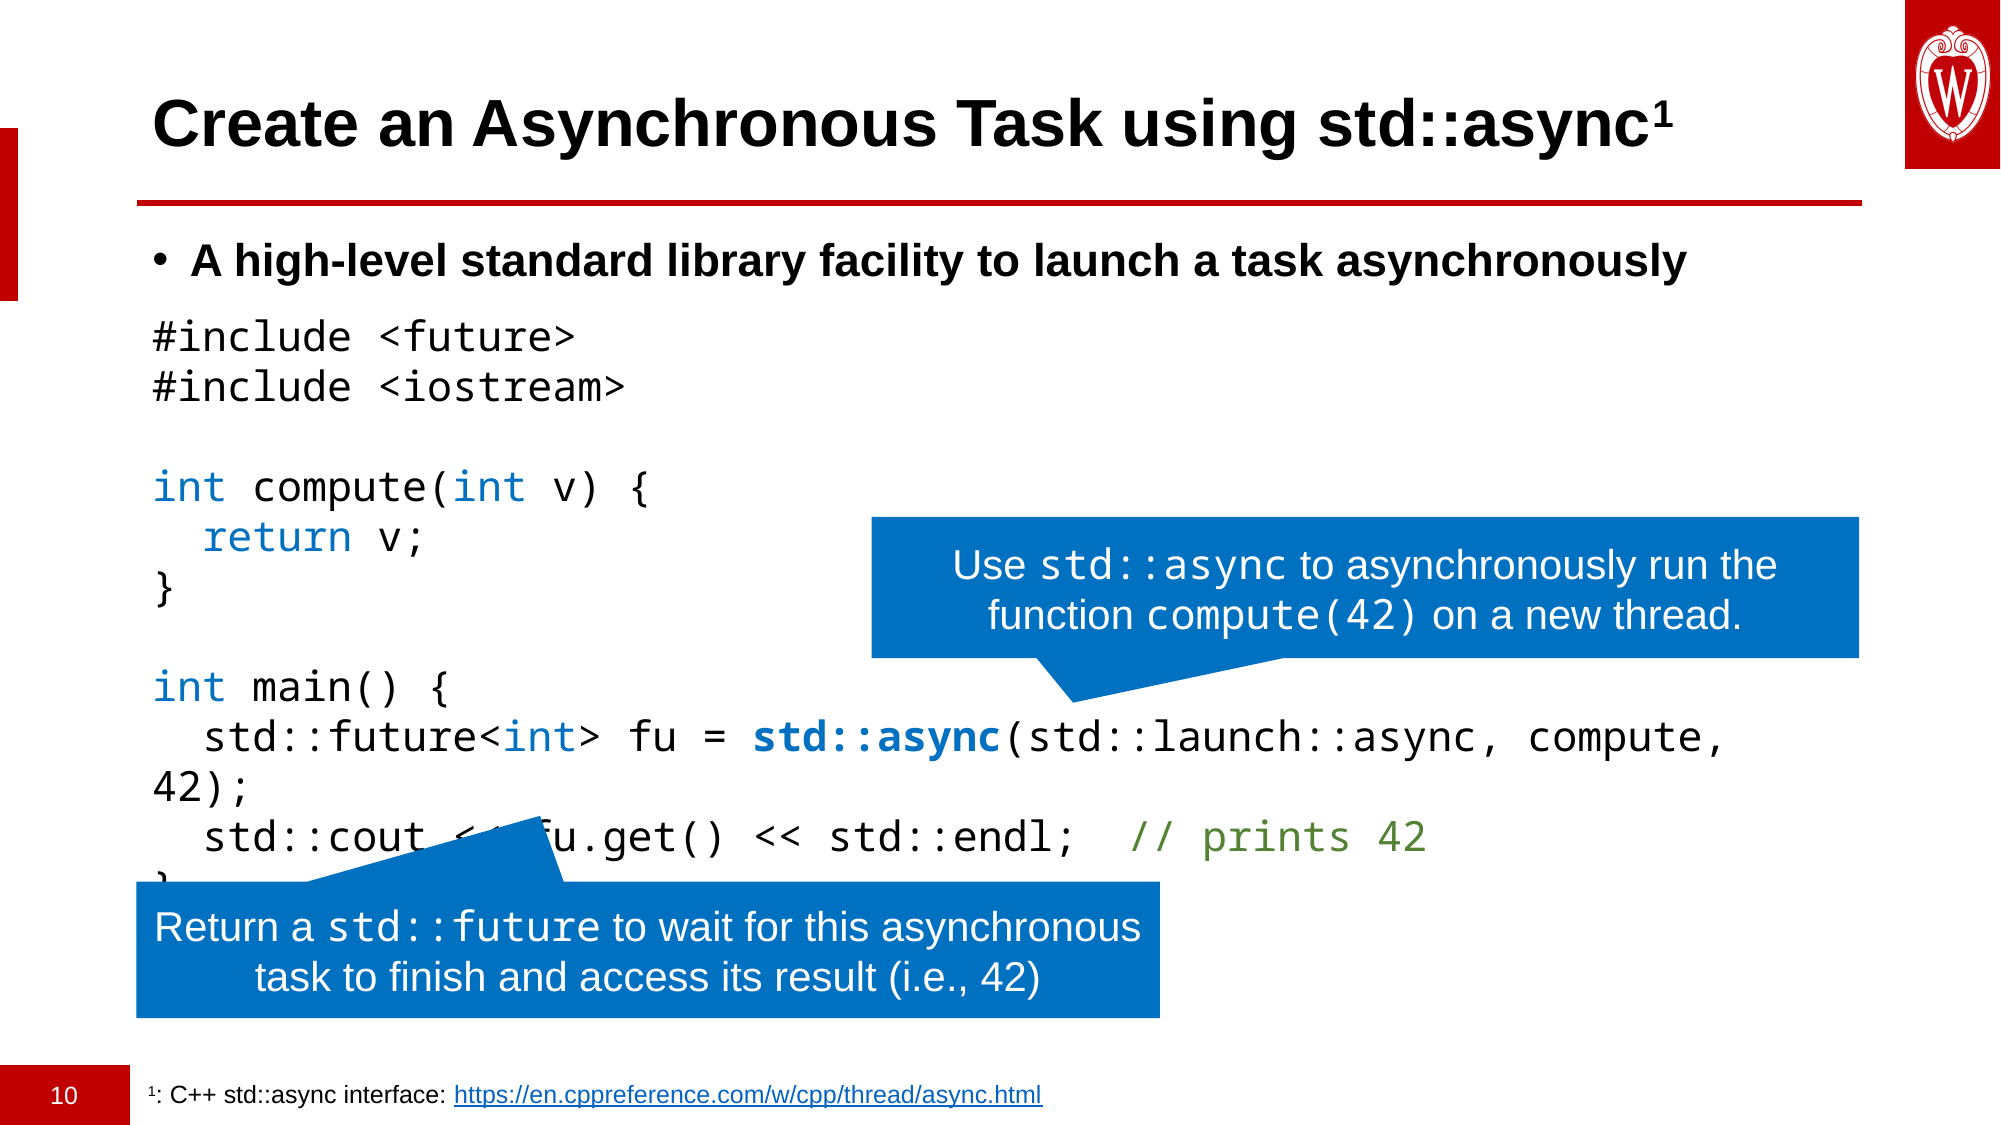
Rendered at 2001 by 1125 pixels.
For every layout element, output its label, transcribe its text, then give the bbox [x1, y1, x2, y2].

text_box Return a std::future to wait for this asynchronous task to finish and access its result (i.e., 42) [136, 815, 1160, 1019]
text_box Use std::async to asynchronously run the function compute(42) on a new thread. [871, 516, 1860, 703]
text_box 1: C++ std::async interface: https://en.cppreference.com/w/cpp/thread/async.html [133, 1071, 1859, 1117]
text_box #include <future> #include <iostream> int compute(int v) { return v; } int main() { std::future<int> fu = std::async(std::launch::async, compute, 42); std::cout << fu.get() << std::endl; // prints 42 } [137, 356, 1863, 918]
picture [1915, 25, 1991, 143]
title Create an Asynchronous Task using std::async1 [137, 42, 1863, 208]
list A high-level standard library facility to launch a task asynchronously [137, 229, 1863, 356]
